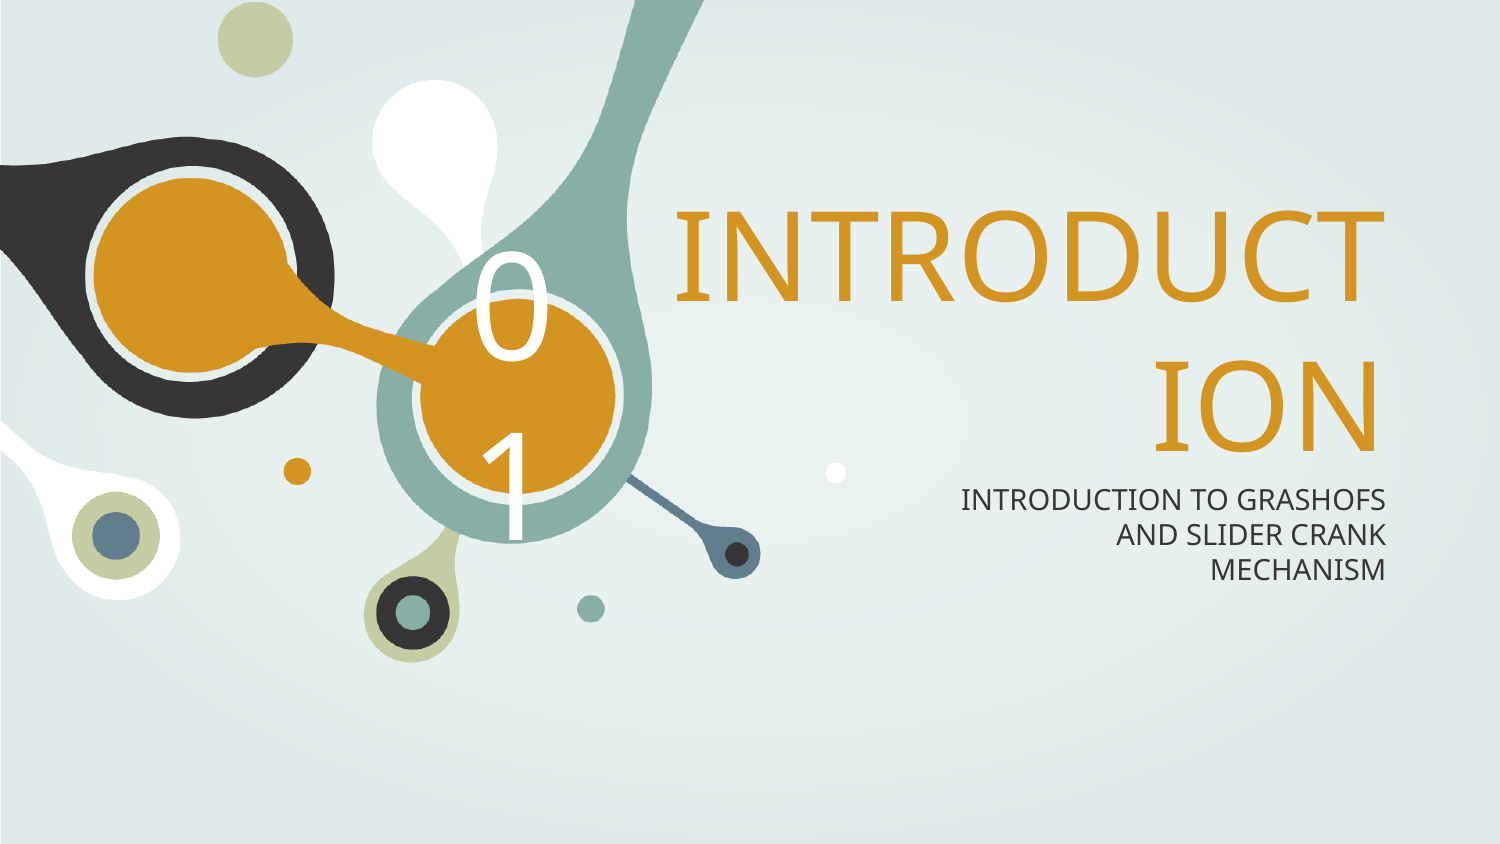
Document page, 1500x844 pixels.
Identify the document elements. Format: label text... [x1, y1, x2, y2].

title 01 [425, 343, 599, 439]
picture [0, 0, 1500, 844]
title INTRODUCTION [657, 356, 1402, 492]
subtitle INTRODUCTION TO GRASHOFS AND SLIDER CRANK MECHANISM [922, 466, 1402, 561]
